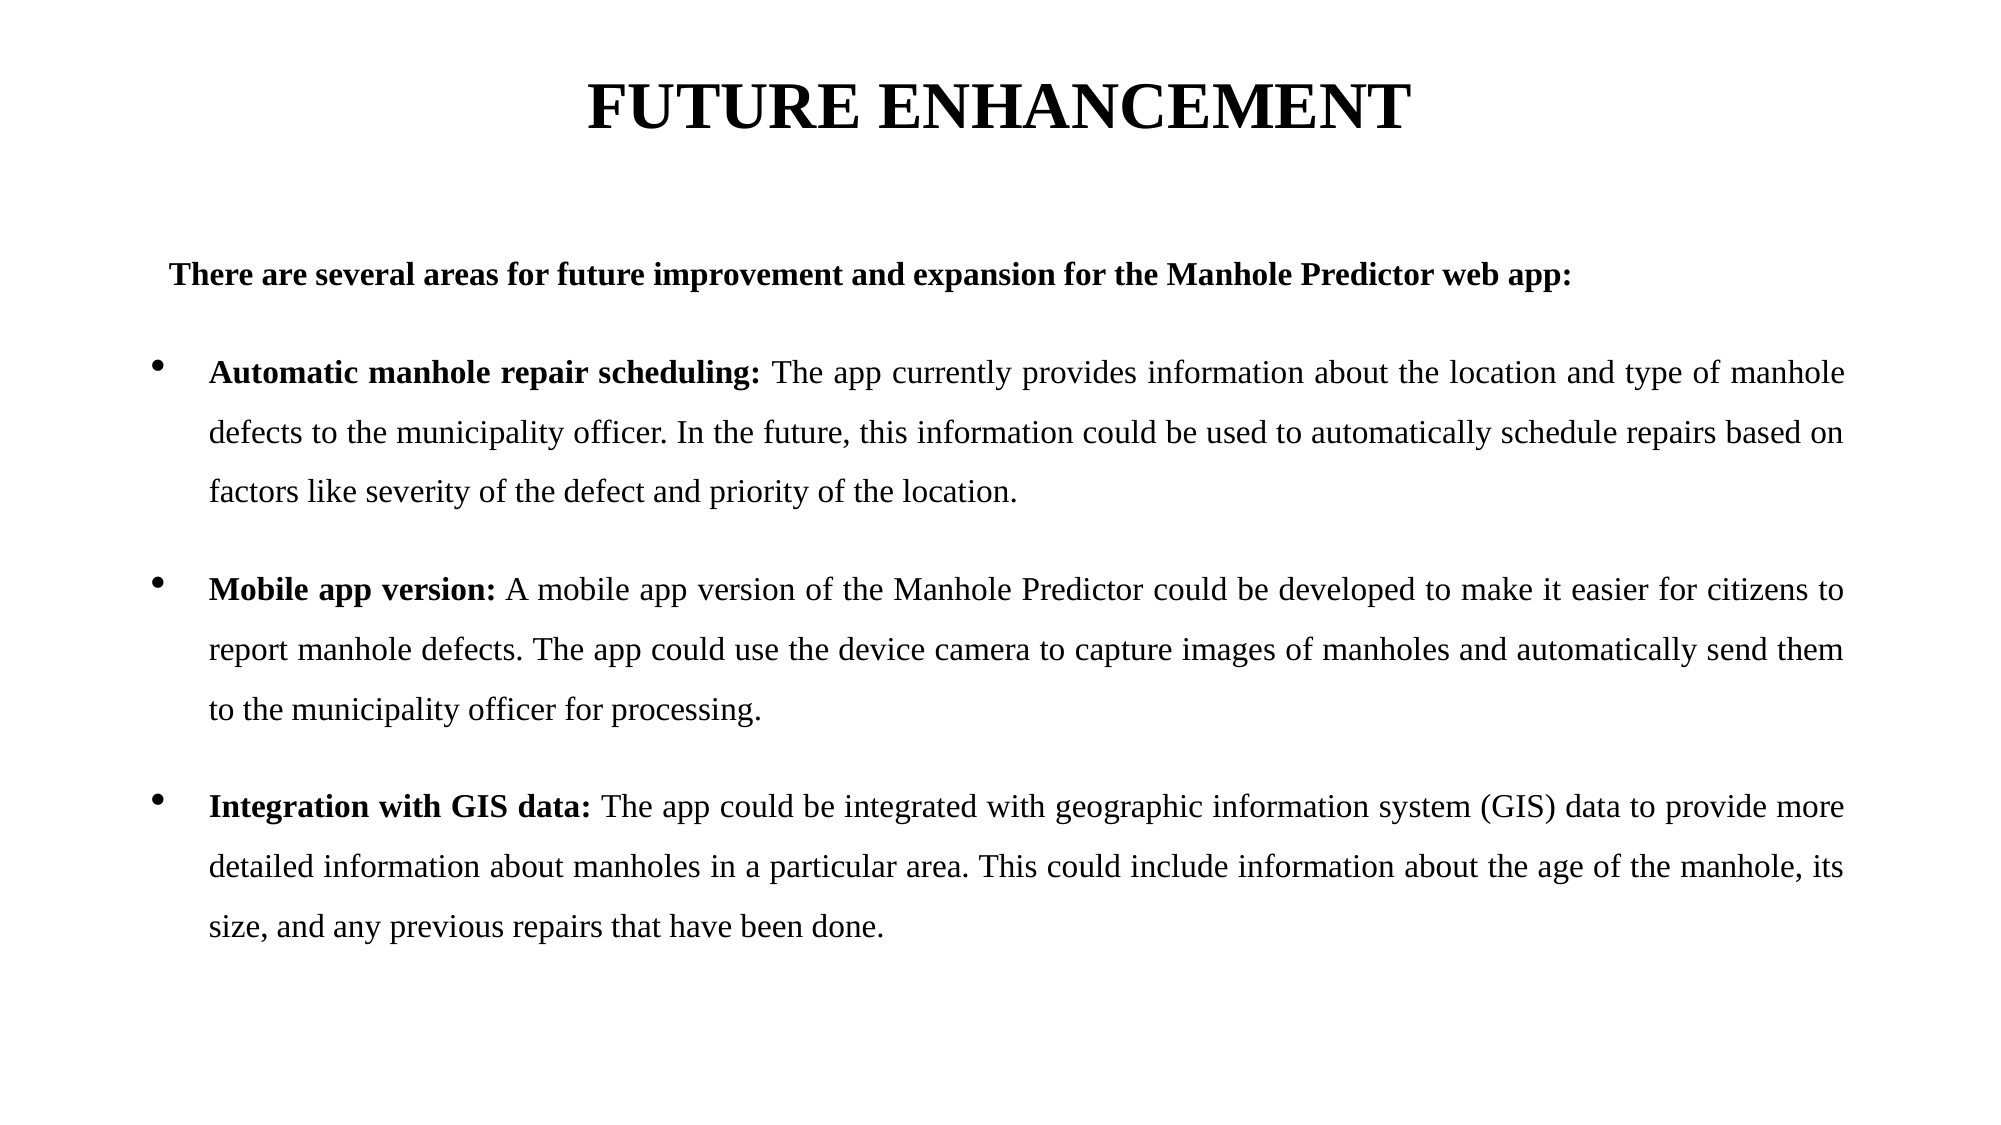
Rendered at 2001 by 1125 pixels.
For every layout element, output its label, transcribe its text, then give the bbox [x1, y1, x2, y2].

title FUTURE ENHANCEMENT [137, 0, 1863, 224]
list There are several areas for future improvement and expansion for the Manhole Predictor web app: Automatic manhole repair scheduling: The app currently provides information about the location and type of manhole defects to the municipality officer. In the future, this information could be used to automatically schedule repairs based on factors like severity of the defect and priority of the location. Mobile app version: A mobile app version of the Manhole Predictor could be developed to make it easier for citizens to report manhole defects. The app could use the device camera to capture images of manholes and automatically send them to the municipality officer for processing. Integration with GIS data: The app could be integrated with geographic information system (GIS) data to provide more detailed information about manholes in a particular area. This could include information about the age of the manhole, its size, and any previous repairs that have been done. [137, 224, 1863, 1014]
